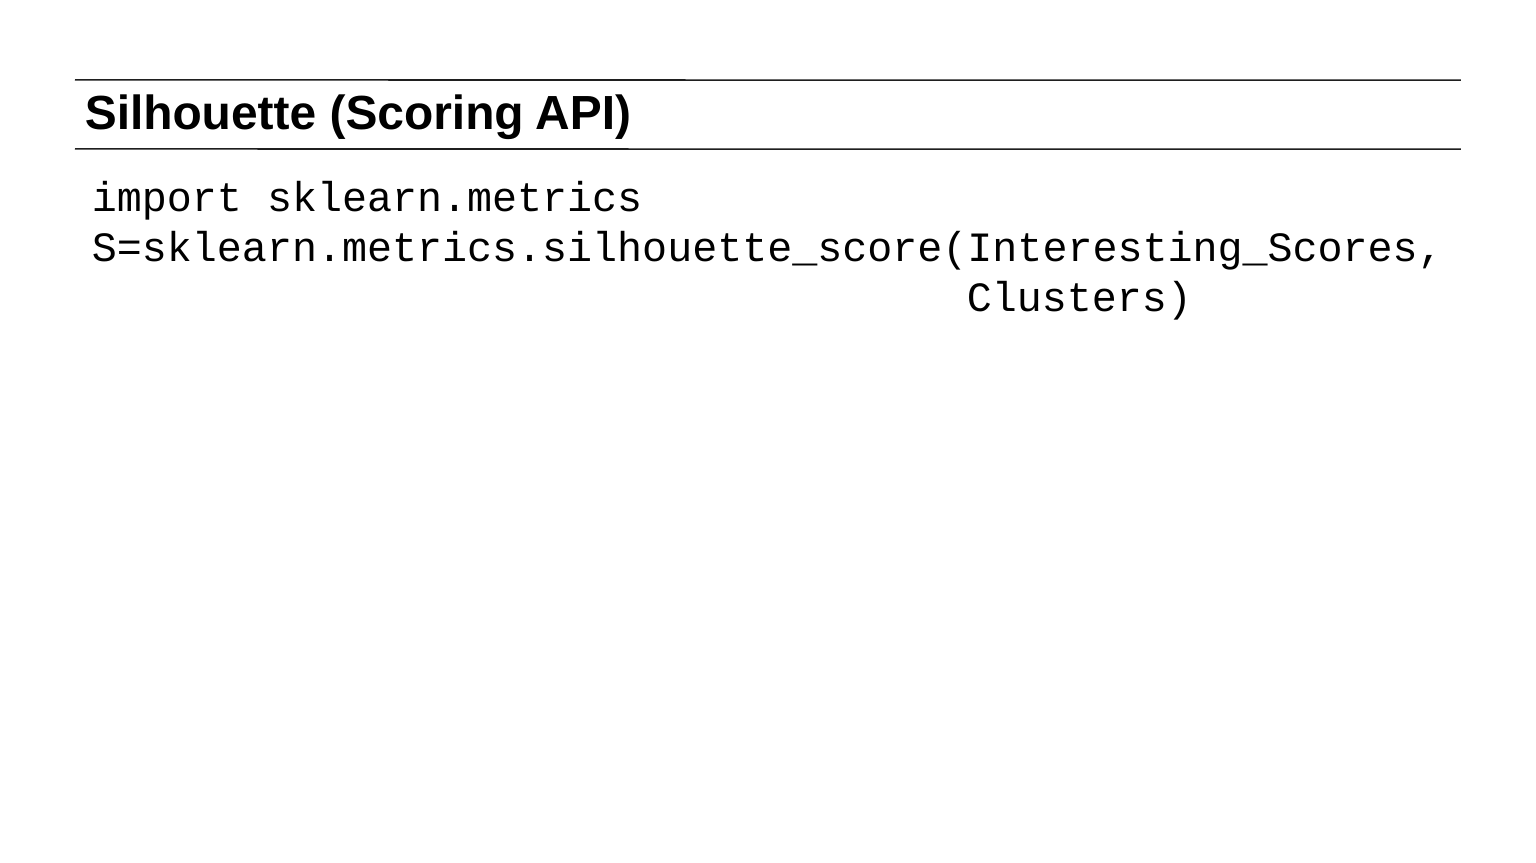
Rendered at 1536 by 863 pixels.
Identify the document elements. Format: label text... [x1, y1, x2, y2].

title Silhouette (Scoring API) [76, 82, 1369, 160]
list import sklearn.metrics S=sklearn.metrics.silhouette_score(Interesting_Scores, Clusters) [76, 160, 1460, 823]
